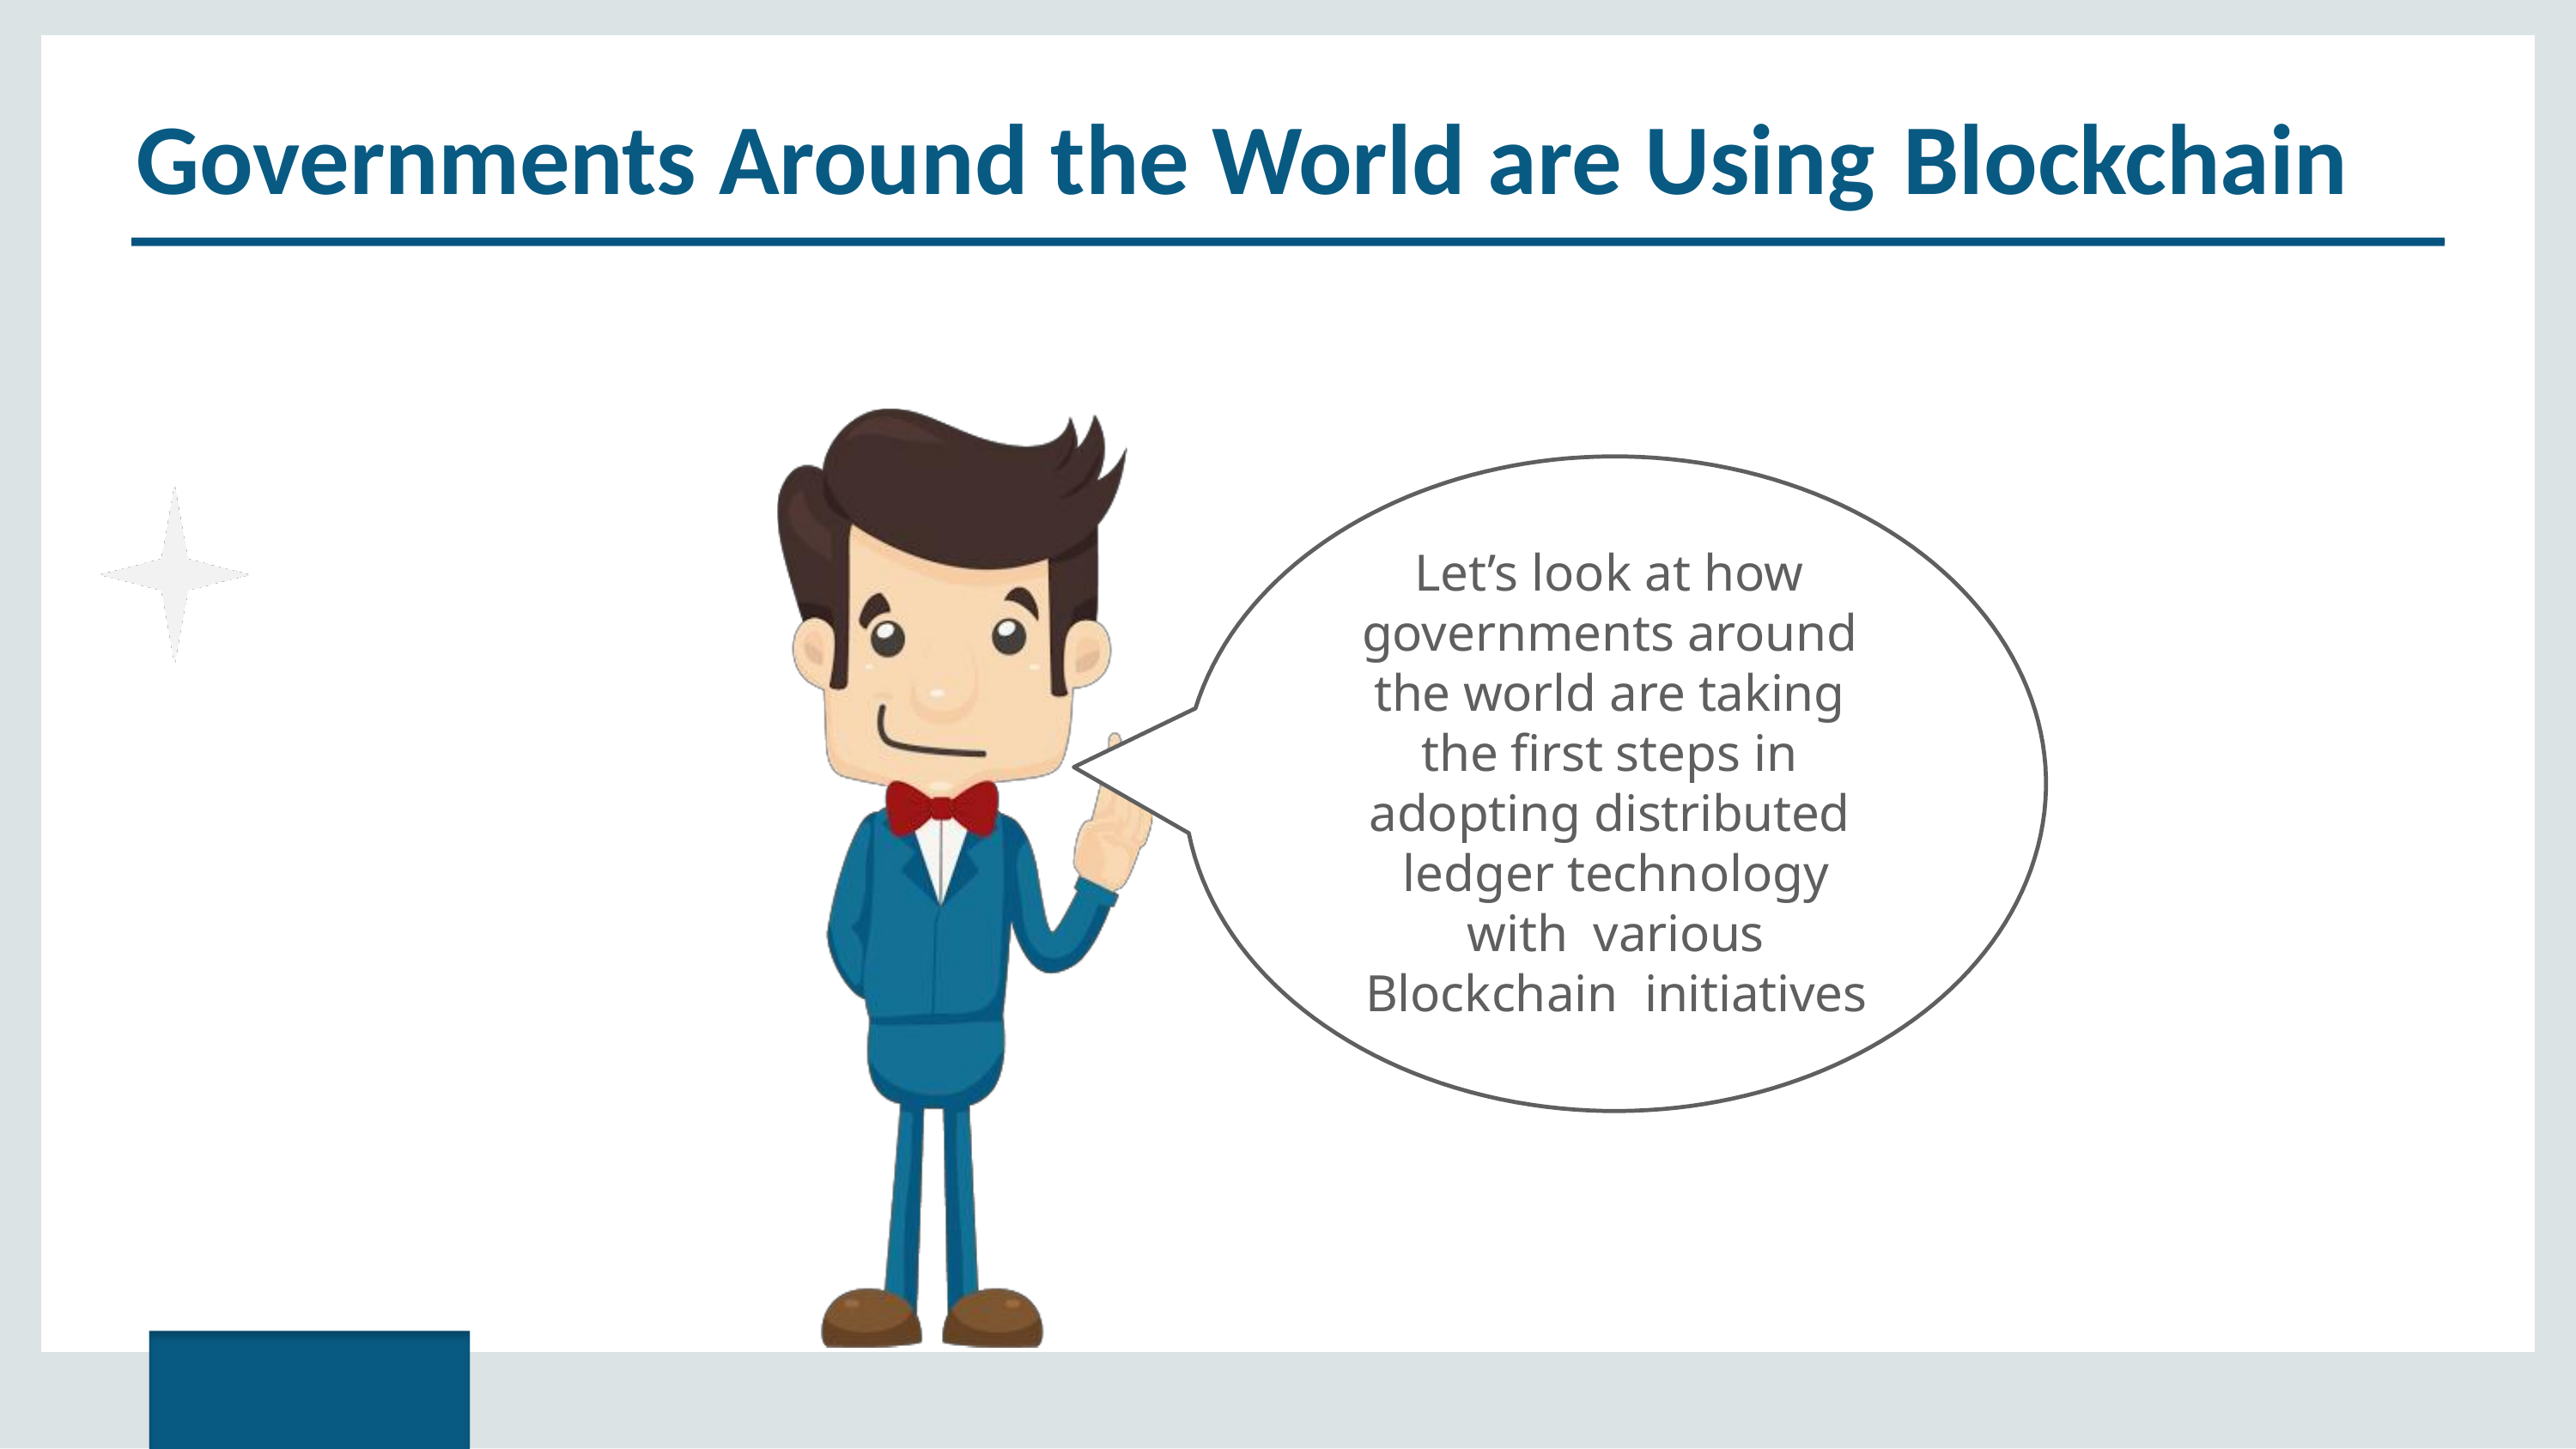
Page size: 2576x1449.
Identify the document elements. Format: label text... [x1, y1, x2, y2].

text_box [99, 484, 250, 664]
title Governments Around the World are Using Blockchain [132, 91, 2366, 337]
text_box [1073, 456, 2046, 1112]
text_box [2366, 239, 2445, 244]
text_box [777, 409, 1153, 1348]
text_box [149, 1331, 471, 1449]
text_box Let’s look at how governments around the world are taking the first steps in adopting distributed ledger technology with various Blockchain initiatives [1346, 537, 1884, 1022]
